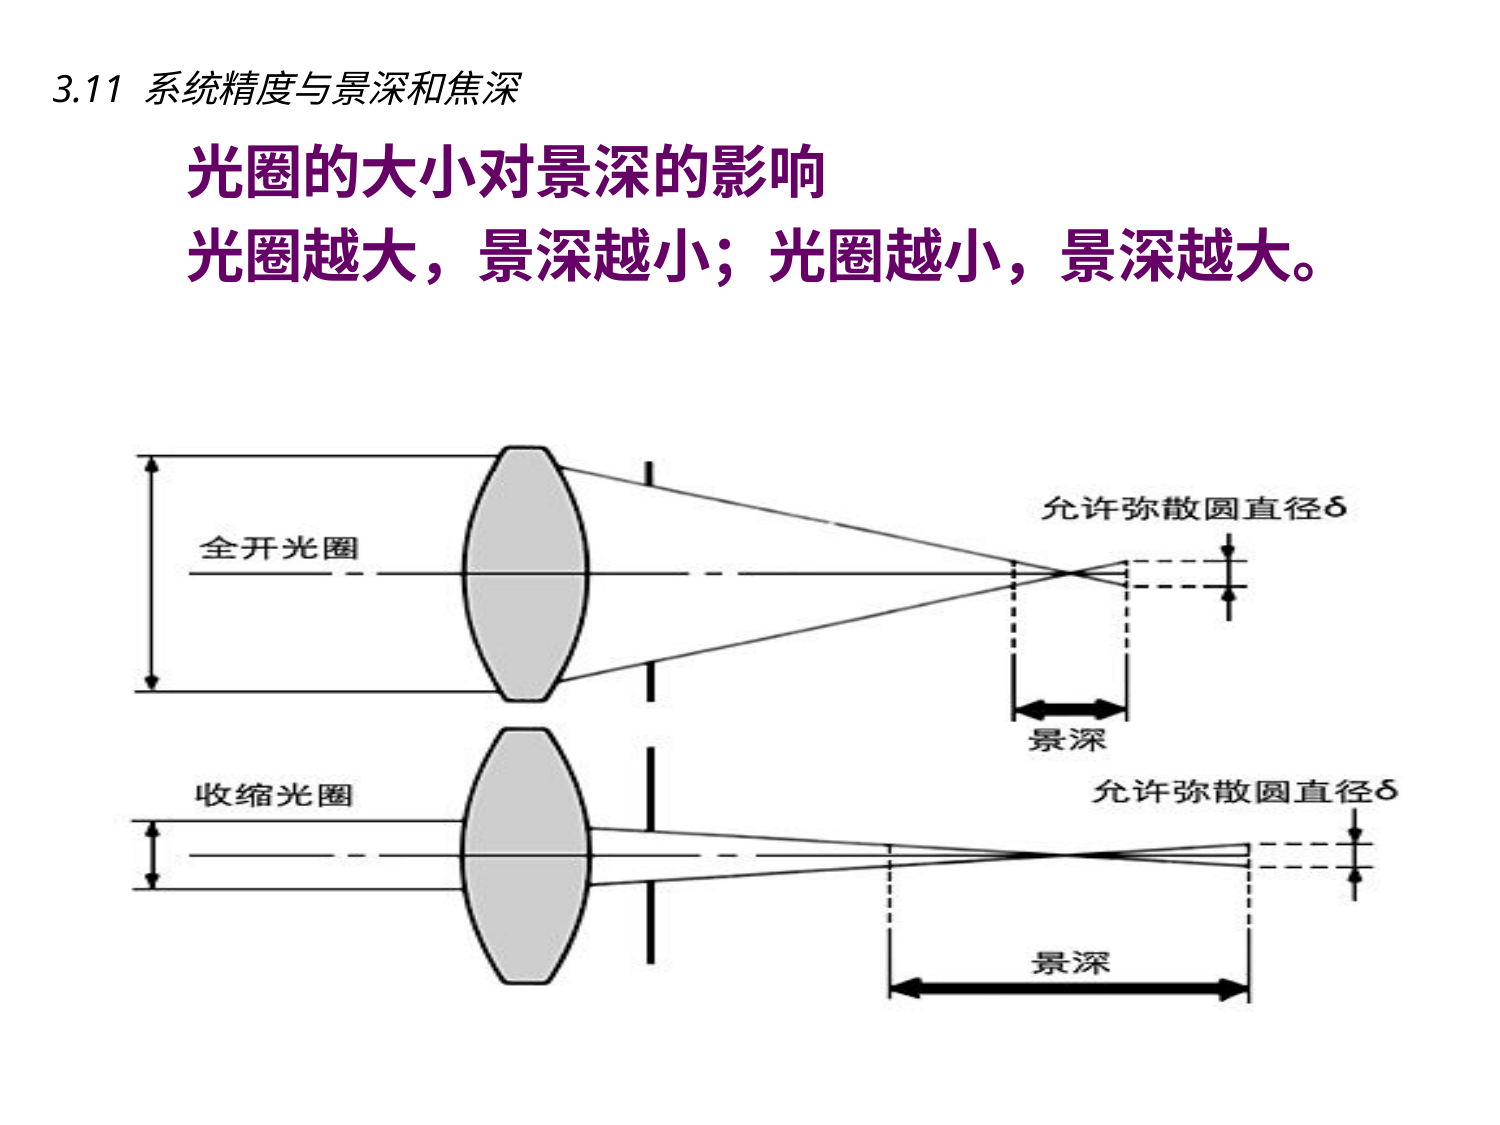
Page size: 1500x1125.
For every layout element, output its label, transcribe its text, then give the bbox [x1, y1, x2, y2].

picture [111, 432, 1412, 1012]
title 光圈的大小对景深的影响 光圈越大，景深越小；光圈越小，景深越大。 [171, 113, 1400, 421]
text_box 3.11 系统精度与景深和焦深 [37, 49, 550, 125]
